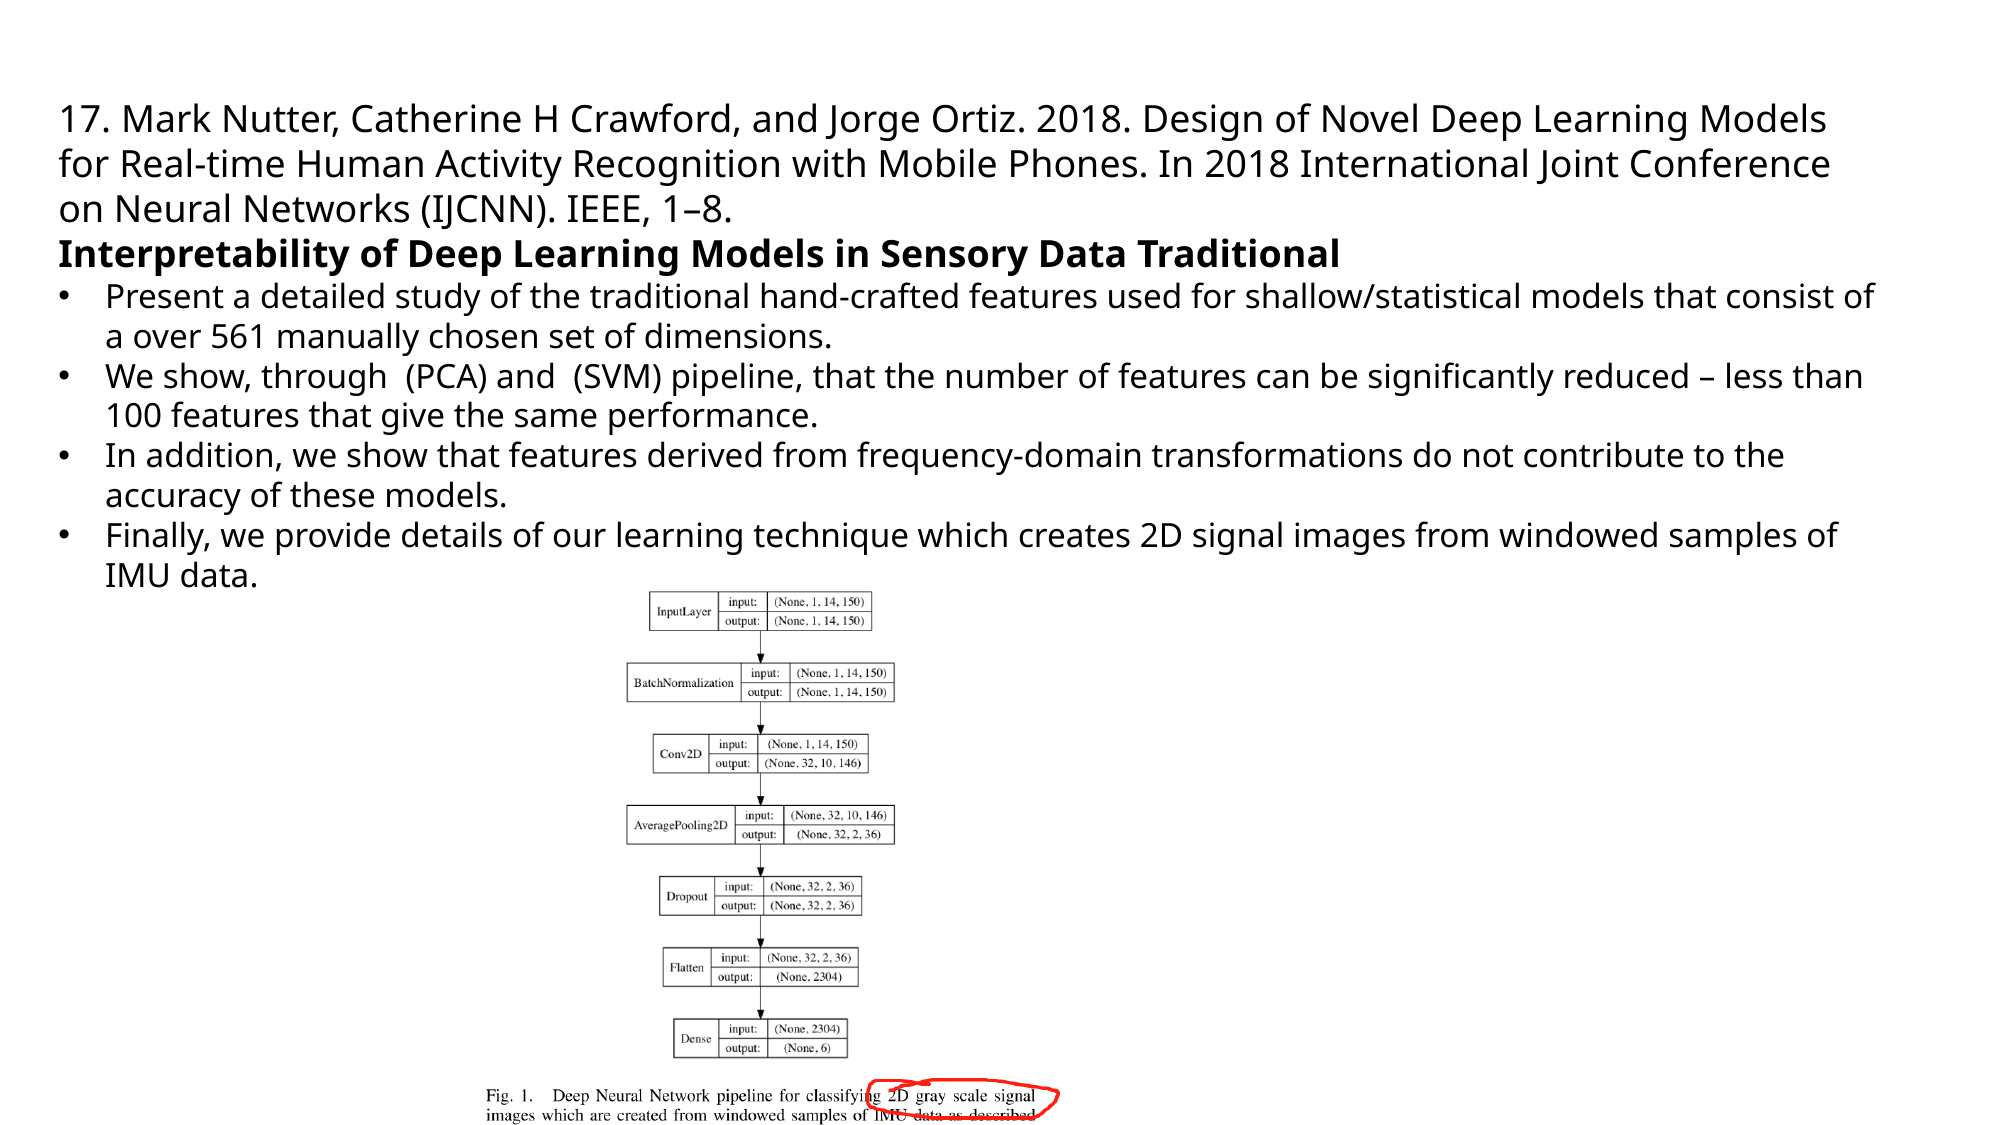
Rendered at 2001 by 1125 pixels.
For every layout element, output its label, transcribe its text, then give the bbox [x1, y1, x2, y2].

text_box 17. Mark Nutter, Catherine H Crawford, and Jorge Ortiz. 2018. Design of Novel Deep Learning Models for Real-time Human Activity Recognition with Mobile Phones. In 2018 International Joint Conference on Neural Networks (IJCNN). IEEE, 1–8. Interpretability of Deep Learning Models in Sensory Data Traditional Present a detailed study of the traditional hand-crafted features used for shallow/statistical models that consist of a over 561 manually chosen set of dimensions. We show, through (PCA) and (SVM) pipeline, that the number of features can be significantly reduced – less than 100 features that give the same performance. In addition, we show that features derived from frequency-domain transformations do not contribute to the accuracy of these models. Finally, we provide details of our learning technique which creates 2D signal images from windowed samples of IMU data. [43, 87, 1902, 602]
picture [450, 567, 1067, 1125]
